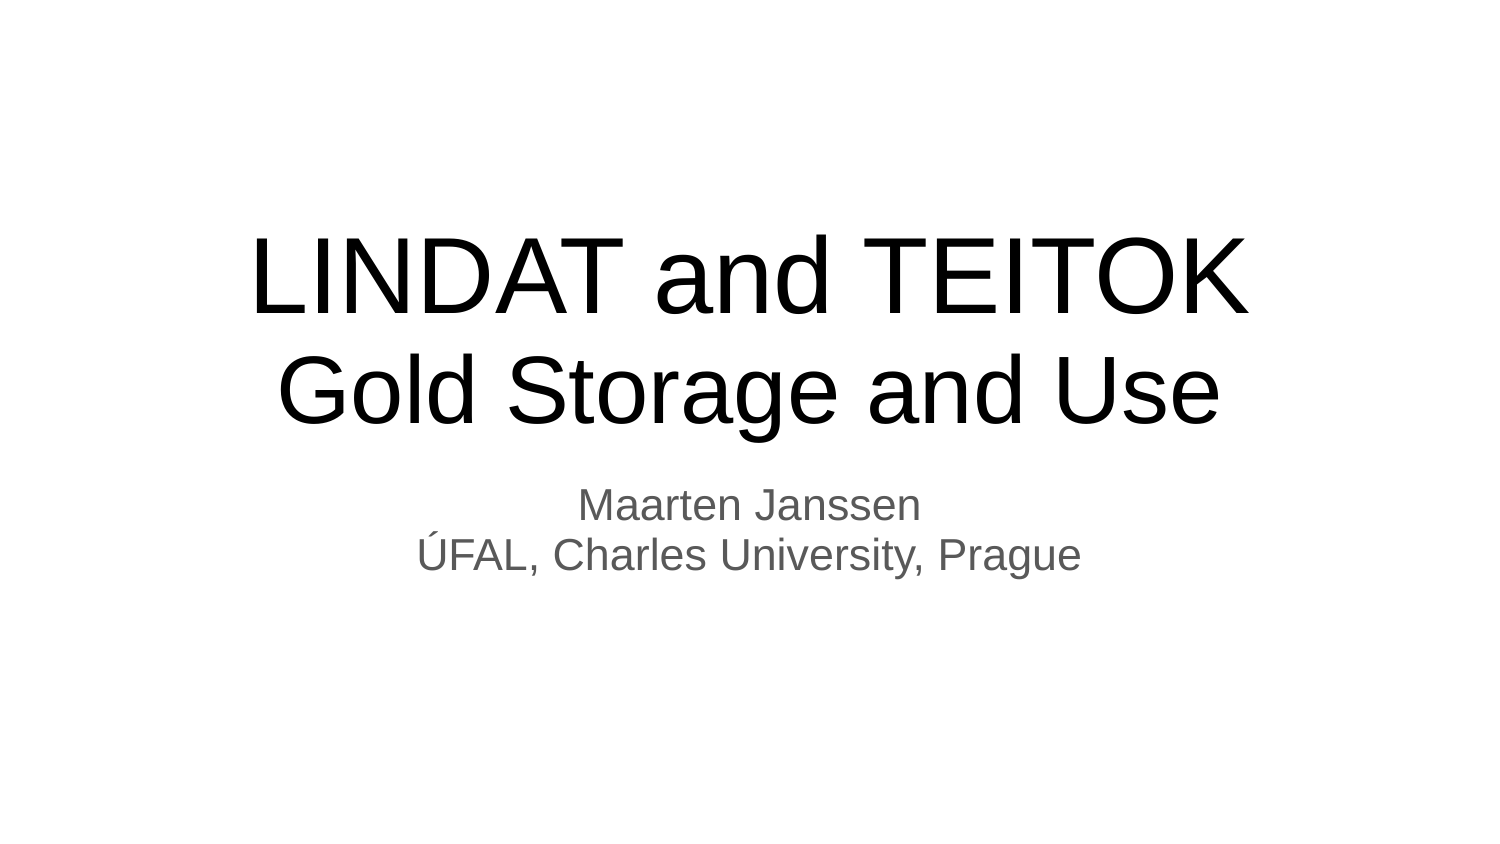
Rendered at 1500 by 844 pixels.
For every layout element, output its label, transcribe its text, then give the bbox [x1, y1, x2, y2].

title LINDAT and TEITOK Gold Storage and Use [51, 122, 1449, 459]
subtitle Maarten Janssen ÚFAL, Charles University, Prague [51, 464, 1449, 595]
